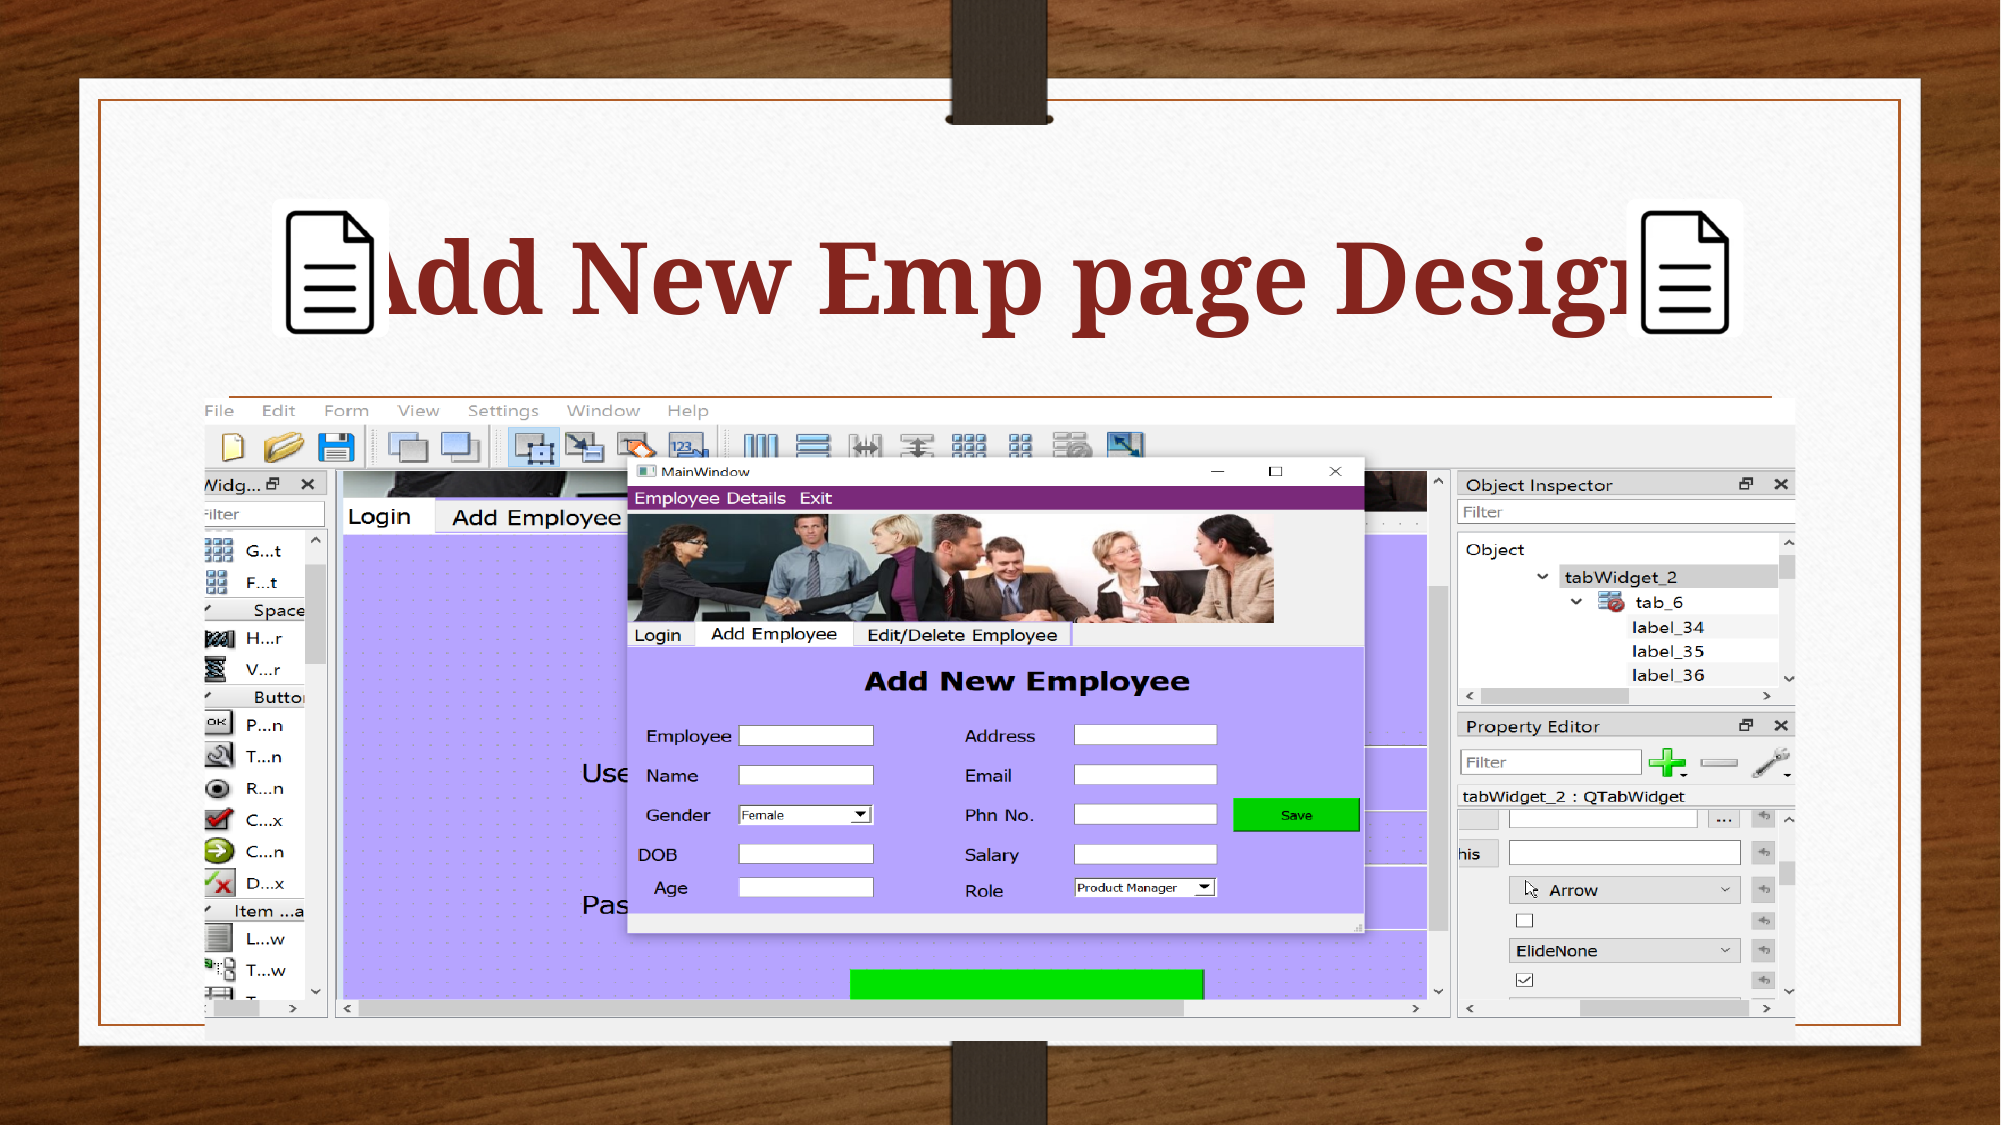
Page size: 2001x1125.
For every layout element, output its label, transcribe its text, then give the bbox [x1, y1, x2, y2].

title Add New Emp page Design [174, 167, 1818, 382]
picture [0, 0, 2001, 1125]
